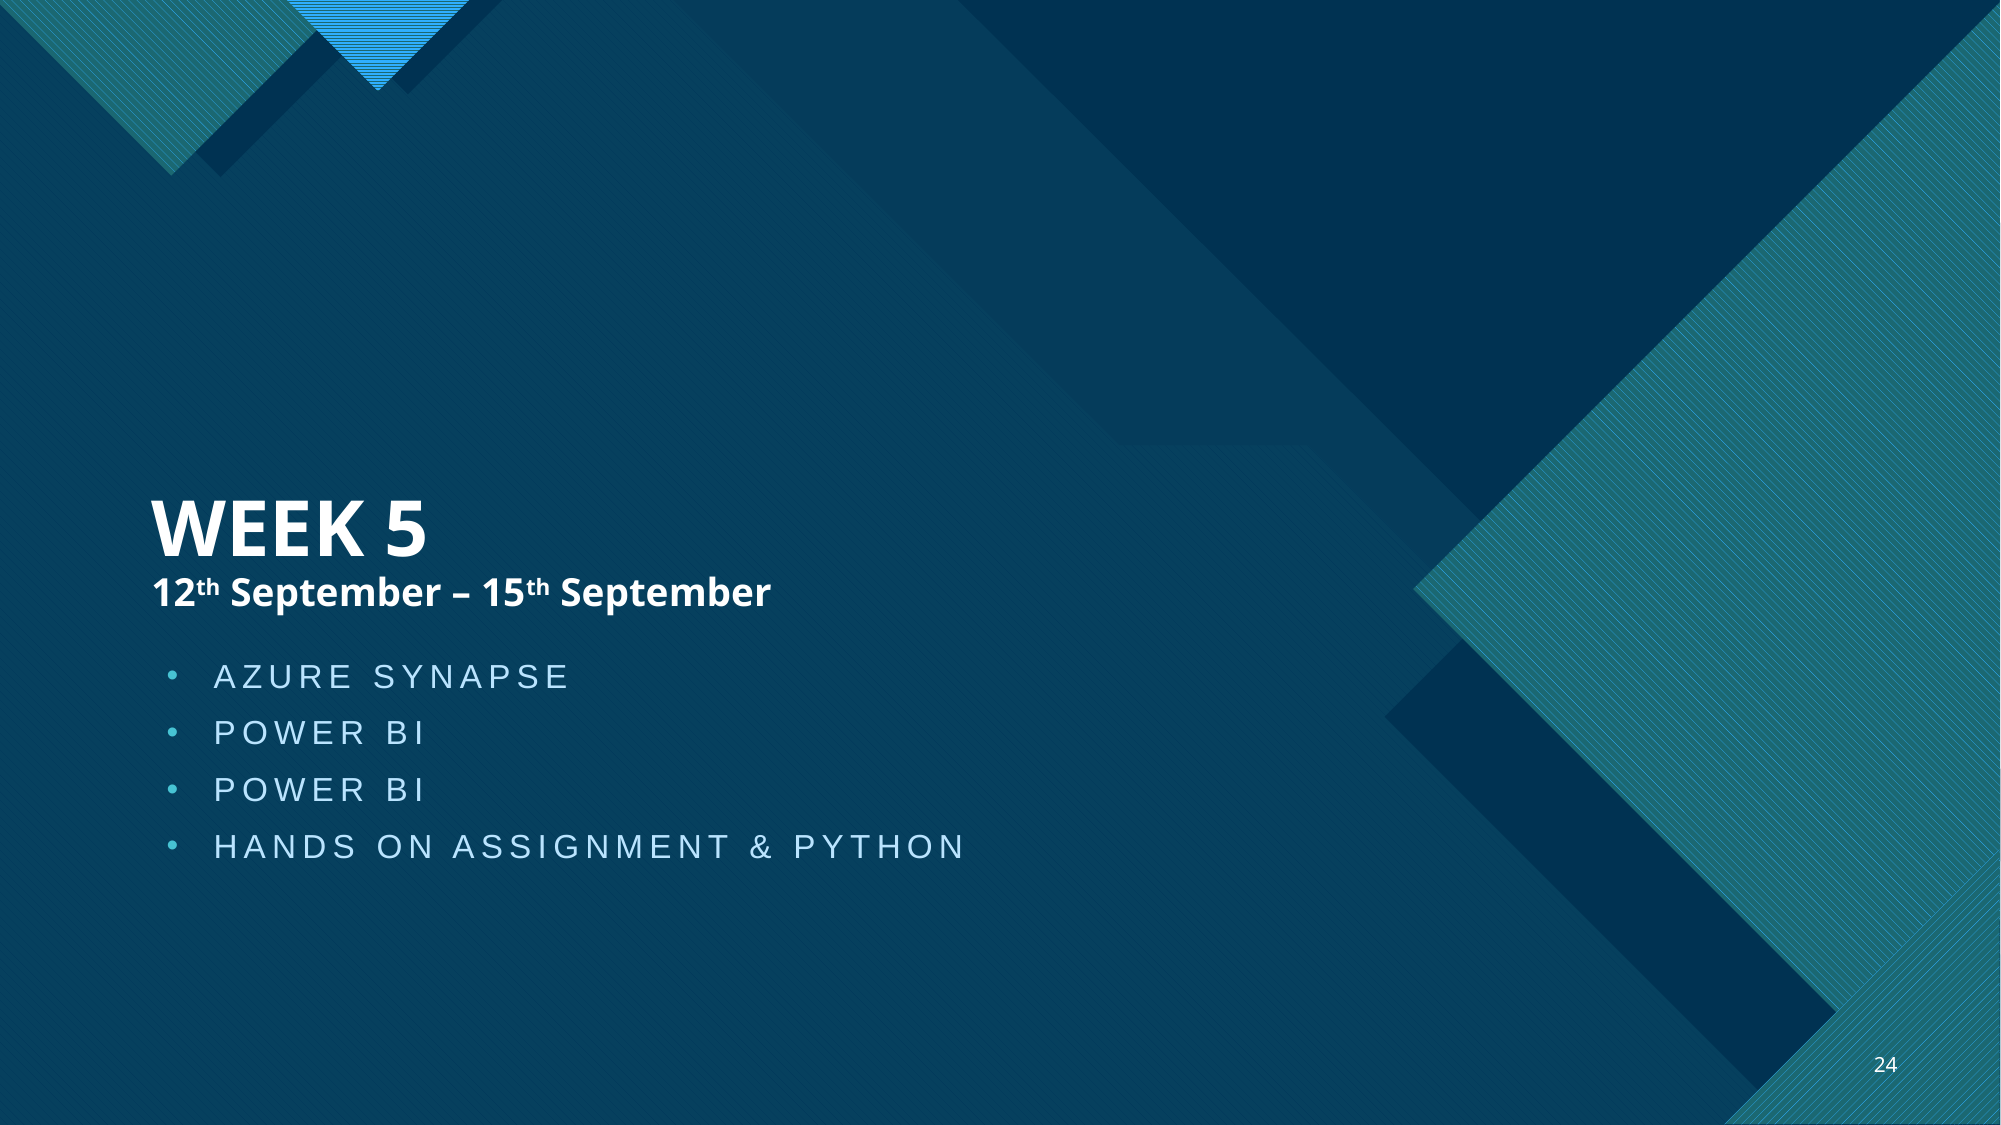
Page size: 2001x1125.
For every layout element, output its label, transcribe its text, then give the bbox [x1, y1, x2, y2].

list AZURE SYNAPSE POWER BI POWER BI HANDS ON ASSIGNMENT & PYTHON [151, 652, 1846, 957]
title WEEK 5 12th September – 15th September [136, 482, 1662, 623]
slide_number 24 [1845, 1035, 1913, 1096]
slide_number 9 [1724, 698, 2001, 1125]
